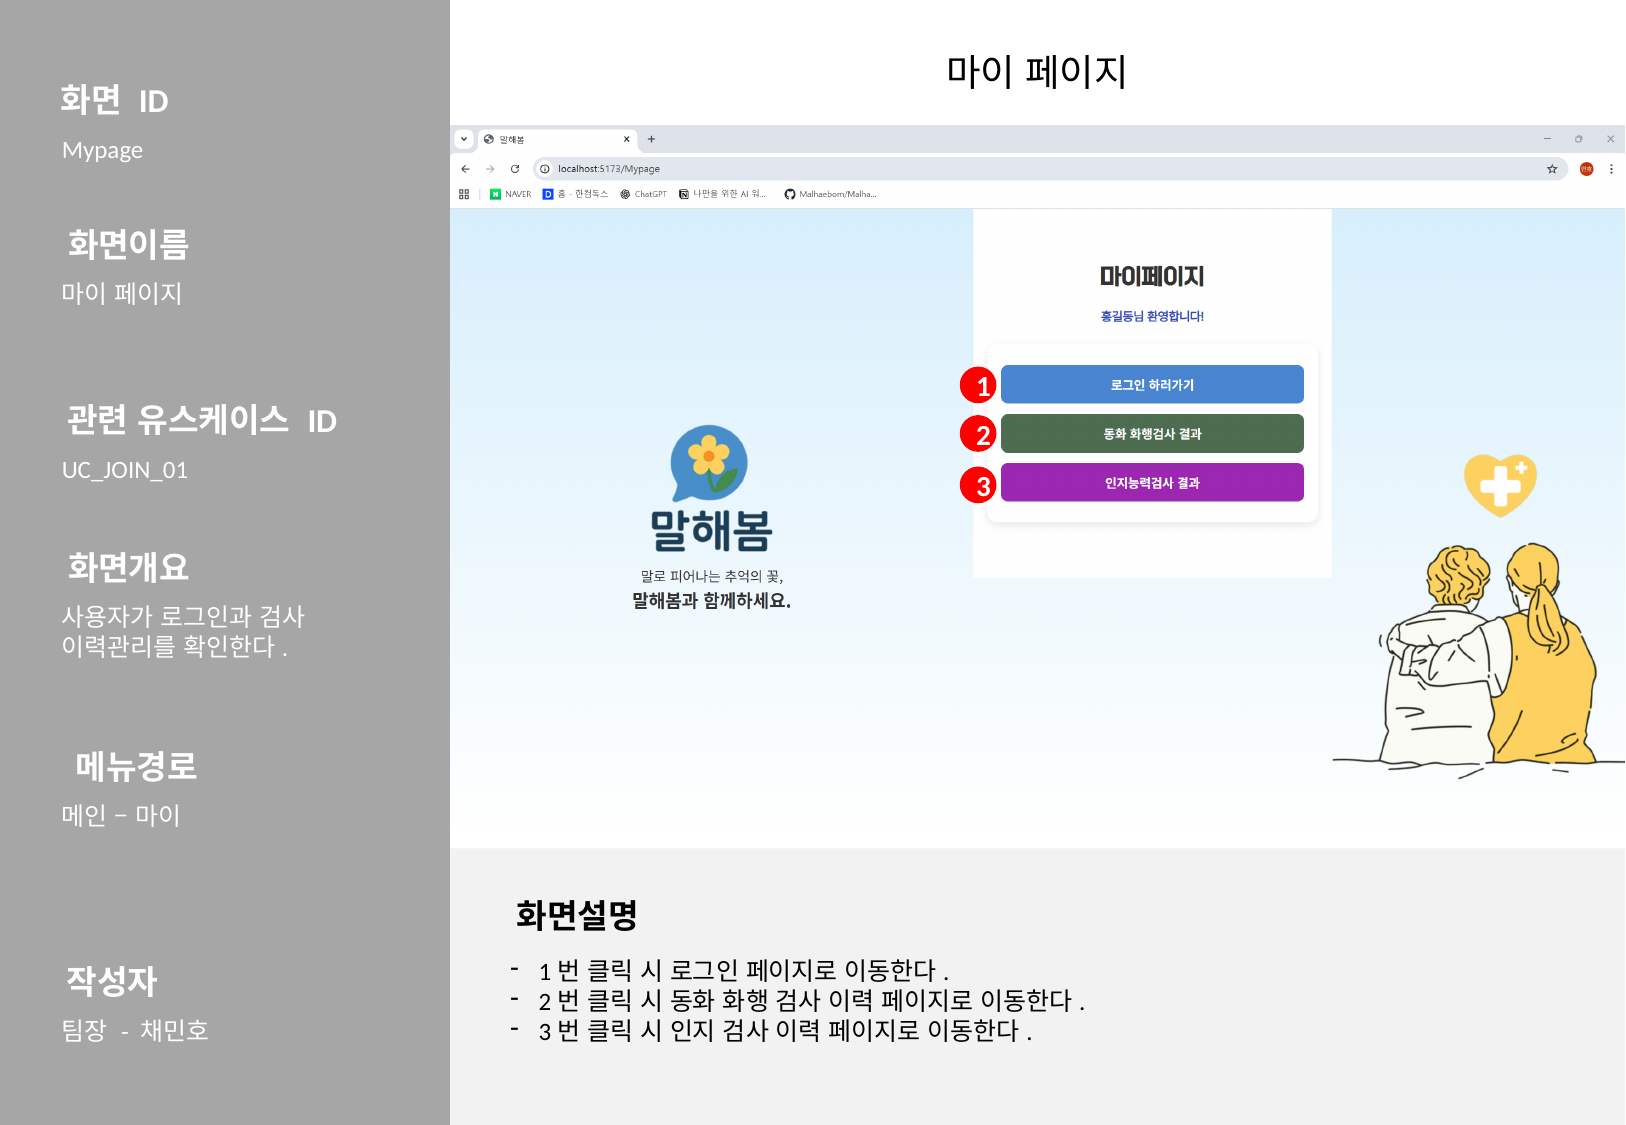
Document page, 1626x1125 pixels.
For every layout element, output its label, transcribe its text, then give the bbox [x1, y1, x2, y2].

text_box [46, 390, 404, 492]
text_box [46, 738, 437, 840]
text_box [46, 953, 404, 1055]
text_box 1번 클릭 시 로그인 페이지로 이동한다. 2번 클릭 시 동화 화행 검사 이력 페이지로 이동한다. 3번 클릭 시 인지 검사 이력 페이지로 이동한다. [495, 948, 1593, 1054]
text_box 화면설명 [501, 887, 654, 943]
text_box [46, 539, 404, 671]
text_box [450, 848, 1625, 1125]
text_box [0, 0, 450, 1125]
picture [449, 125, 1625, 828]
text_box 마이 페이지 [931, 41, 1145, 101]
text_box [46, 70, 404, 172]
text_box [46, 215, 404, 317]
